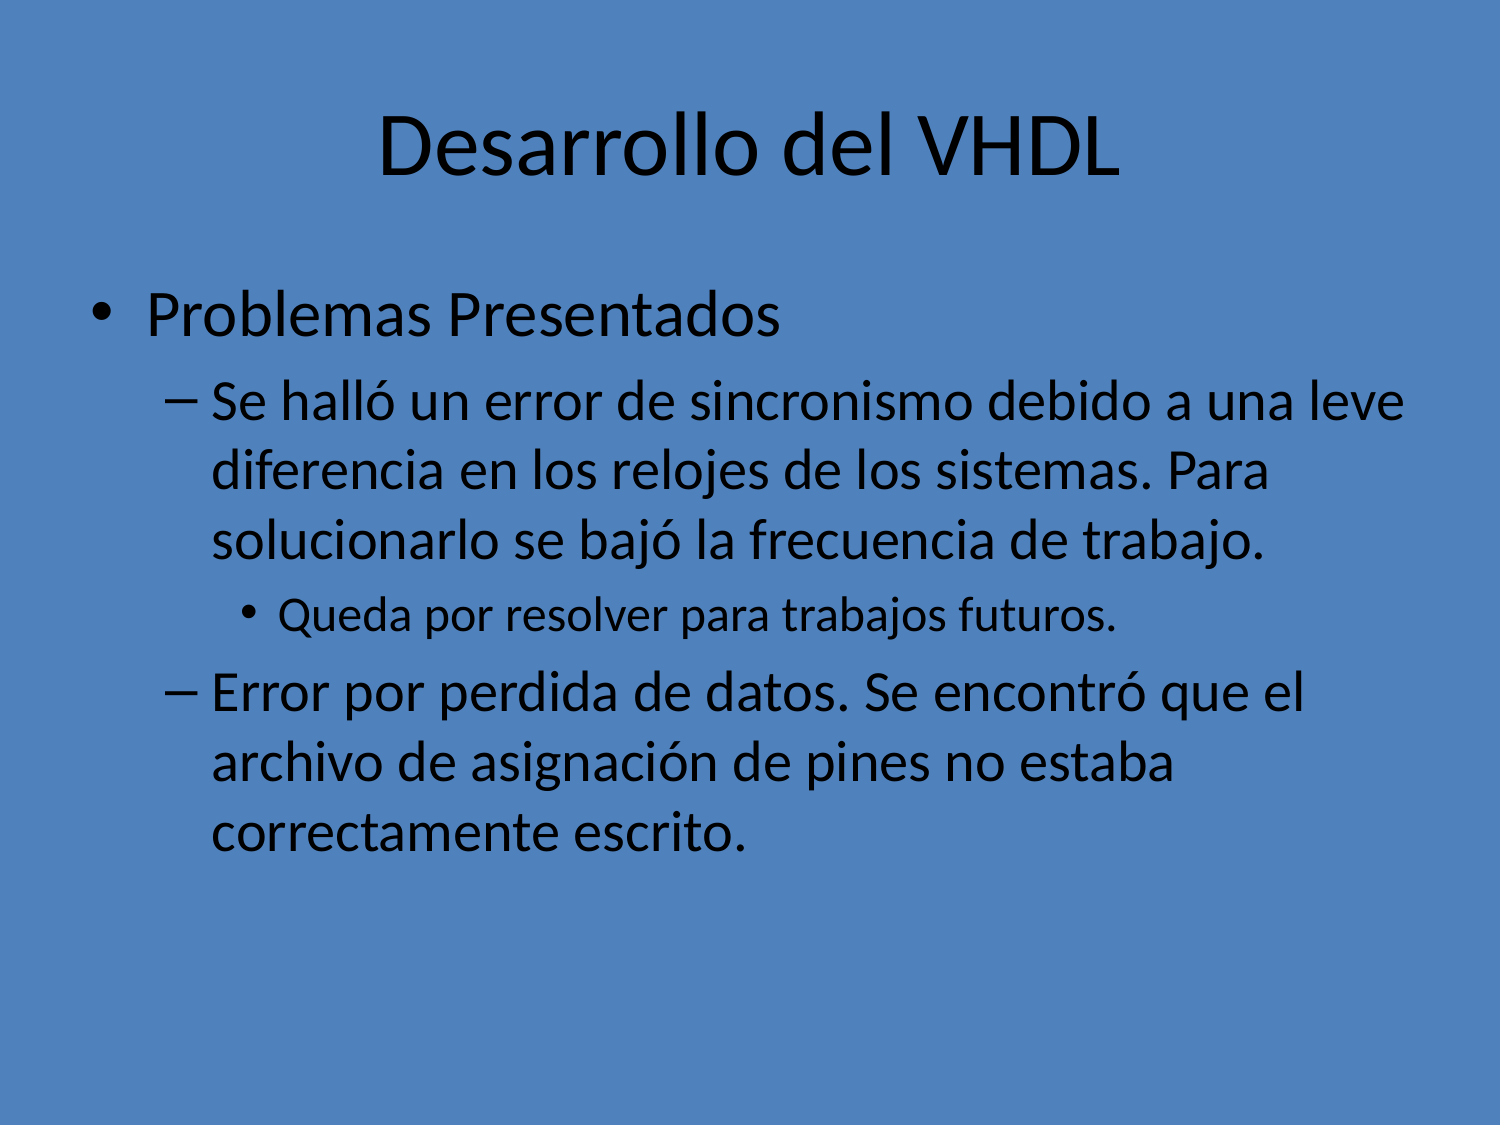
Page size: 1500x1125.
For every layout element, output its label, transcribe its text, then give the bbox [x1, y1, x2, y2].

list Problemas Presentados Se halló un error de sincronismo debido a una leve diferencia en los relojes de los sistemas. Para solucionarlo se bajó la frecuencia de trabajo. Queda por resolver para trabajos futuros. Error por perdida de datos. Se encontró que el archivo de asignación de pines no estaba correctamente escrito. [75, 262, 1425, 1005]
title Desarrollo del VHDL [75, 45, 1425, 233]
